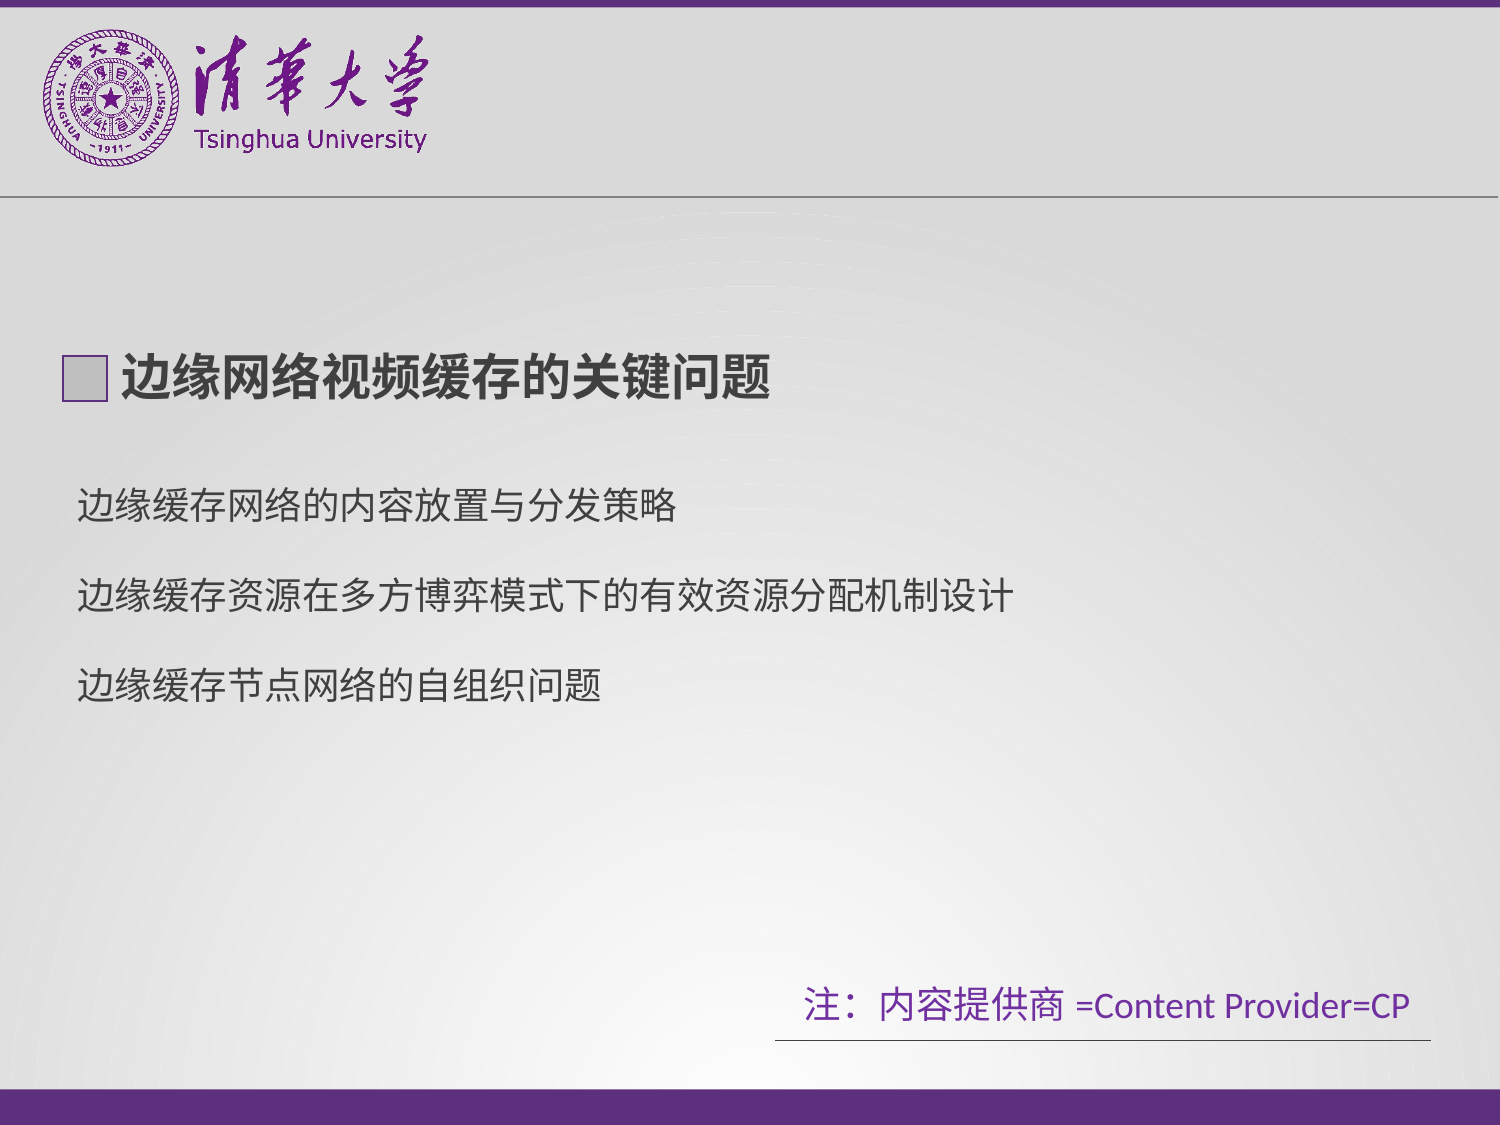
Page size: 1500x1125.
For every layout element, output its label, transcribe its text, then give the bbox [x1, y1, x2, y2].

picture [0, 0, 471, 196]
text_box 边缘缓存网络的内容放置与分发策略 边缘缓存资源在多方博弈模式下的有效资源分配机制设计 边缘缓存节点网络的自组织问题 [62, 429, 1458, 764]
text_box [471, 0, 1500, 8]
text_box 边缘网络视频缓存的关键问题 [107, 337, 860, 413]
text_box [62, 355, 108, 402]
text_box 注：内容提供商=Content Provider=CP [789, 973, 1426, 1034]
text_box [0, 1088, 1500, 1125]
